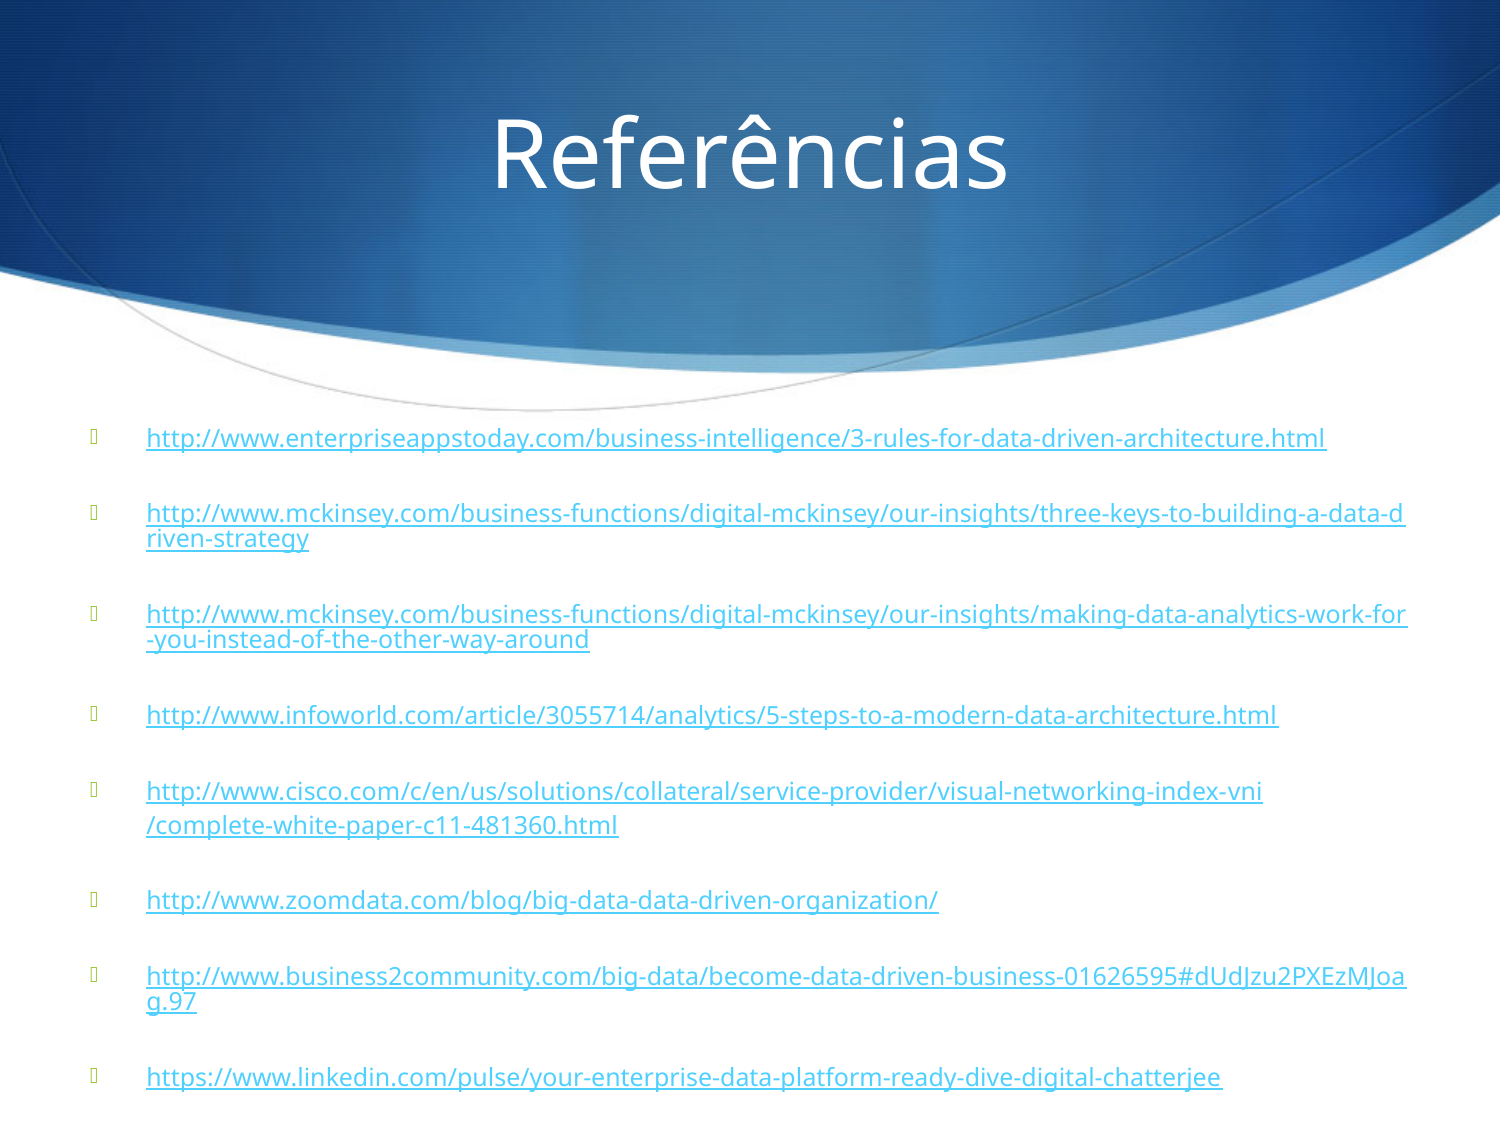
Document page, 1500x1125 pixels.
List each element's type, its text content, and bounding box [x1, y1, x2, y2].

picture [0, 0, 1500, 1125]
title Referências [75, 56, 1425, 245]
list http://www.enterpriseappstoday.com/business-intelligence/3-rules-for-data-driven-architecture.html http://www.mckinsey.com/business-functions/digital-mckinsey/our-insights/three-keys-to-building-a-data-driven-strategy http://www.mckinsey.com/business-functions/digital-mckinsey/our-insights/making-data-analytics-work-for-you-instead-of-the-other-way-around http://www.infoworld.com/article/3055714/analytics/5-steps-to-a-modern-data-architecture.html http://www.cisco.com/c/en/us/solutions/collateral/service-provider/visual-networking-index-vni/complete-white-paper-c11-481360.html http://www.zoomdata.com/blog/big-data-data-driven-organization/ http://www.business2community.com/big-data/become-data-driven-business-01626595#dUdJzu2PXEzMJoag.97 https://www.linkedin.com/pulse/your-enterprise-data-platform-ready-dive-digital-chatterjee [75, 414, 1425, 1091]
